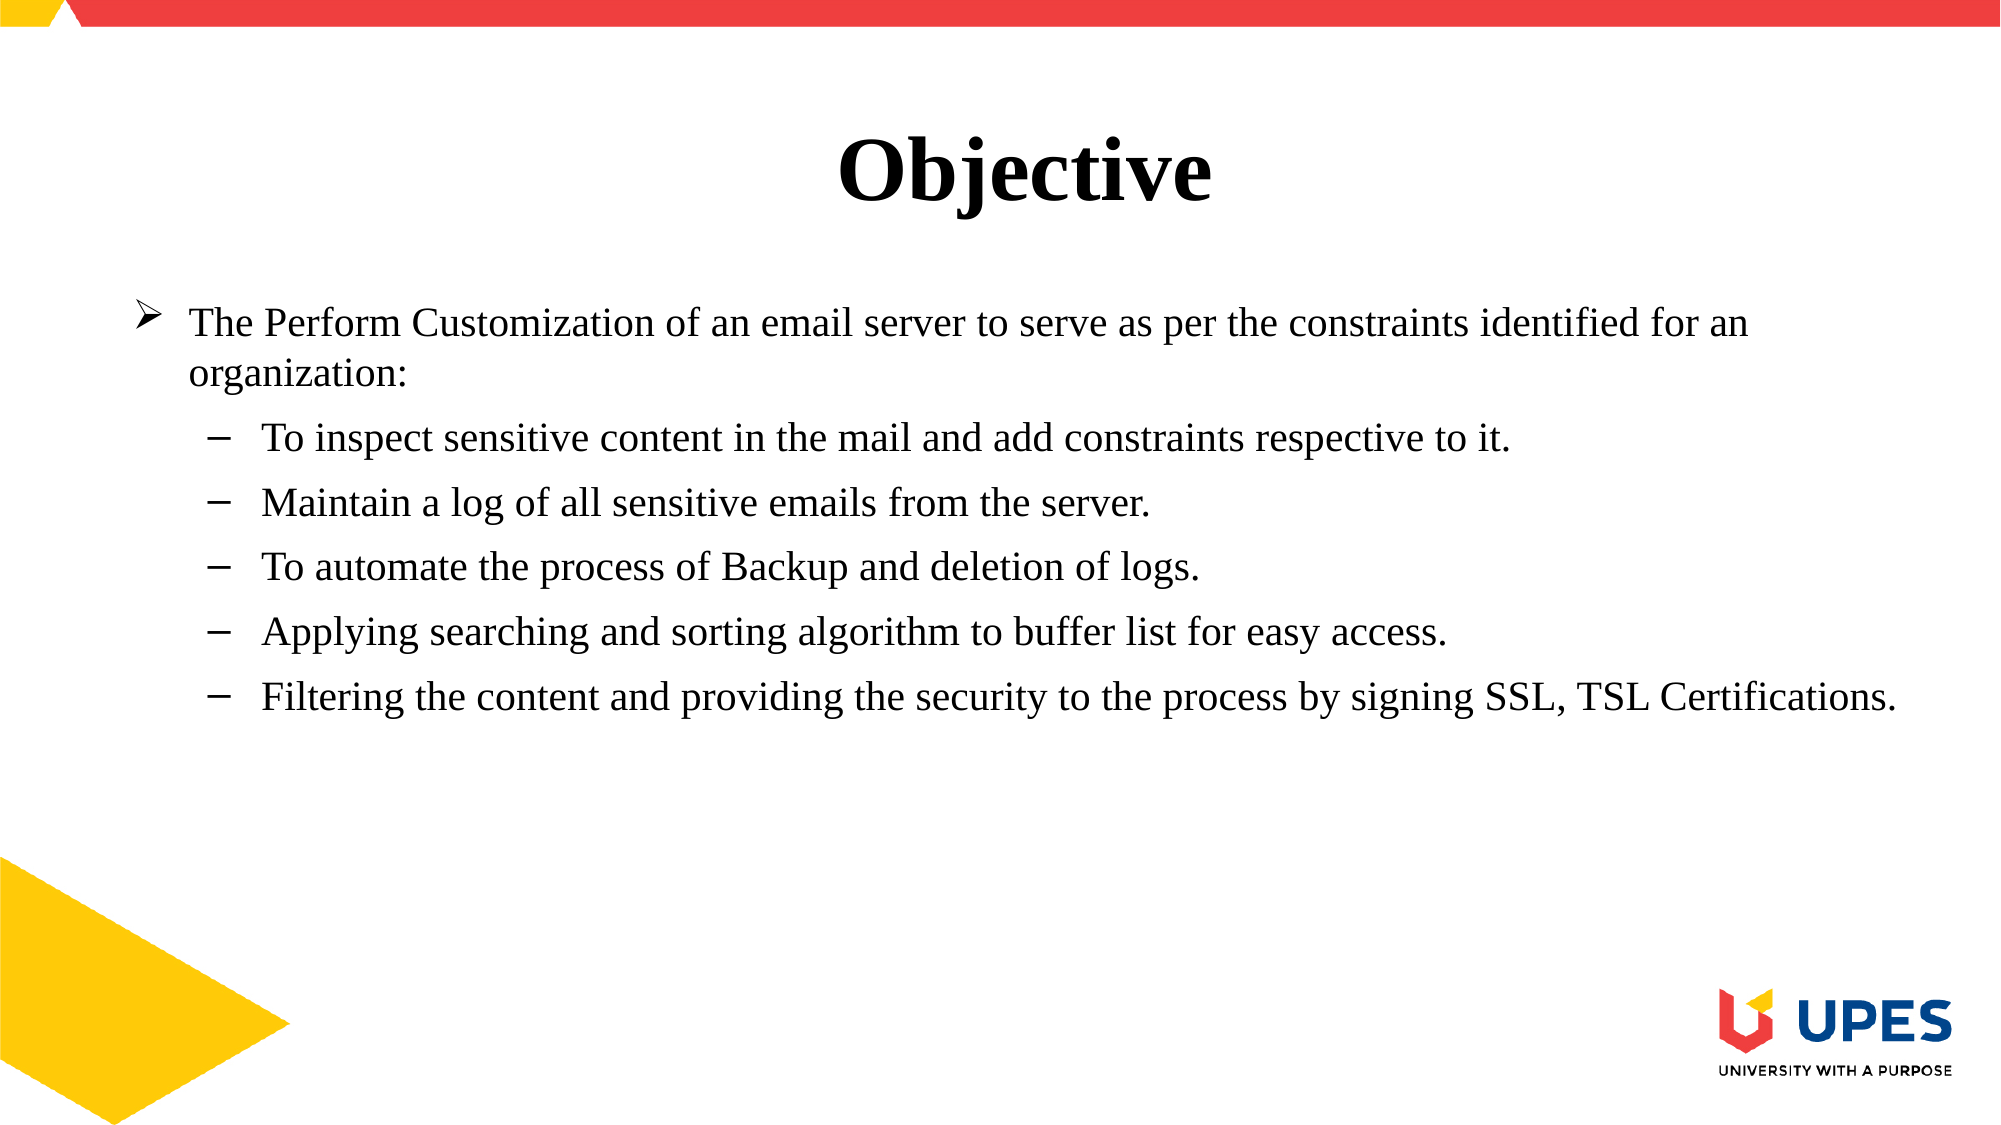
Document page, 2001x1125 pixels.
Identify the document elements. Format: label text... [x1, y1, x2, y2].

picture [0, 0, 2001, 1125]
list The Perform Customization of an email server to serve as per the constraints identified for an organization: To inspect sensitive content in the mail and add constraints respective to it. Maintain a log of all sensitive emails from the server. To automate the process of Backup and deletion of logs. Applying searching and sorting algorithm to buffer list for easy access. Filtering the content and providing the security to the process by signing SSL, TSL Certifications. [124, 286, 1926, 1031]
title Objective [124, 69, 1926, 259]
